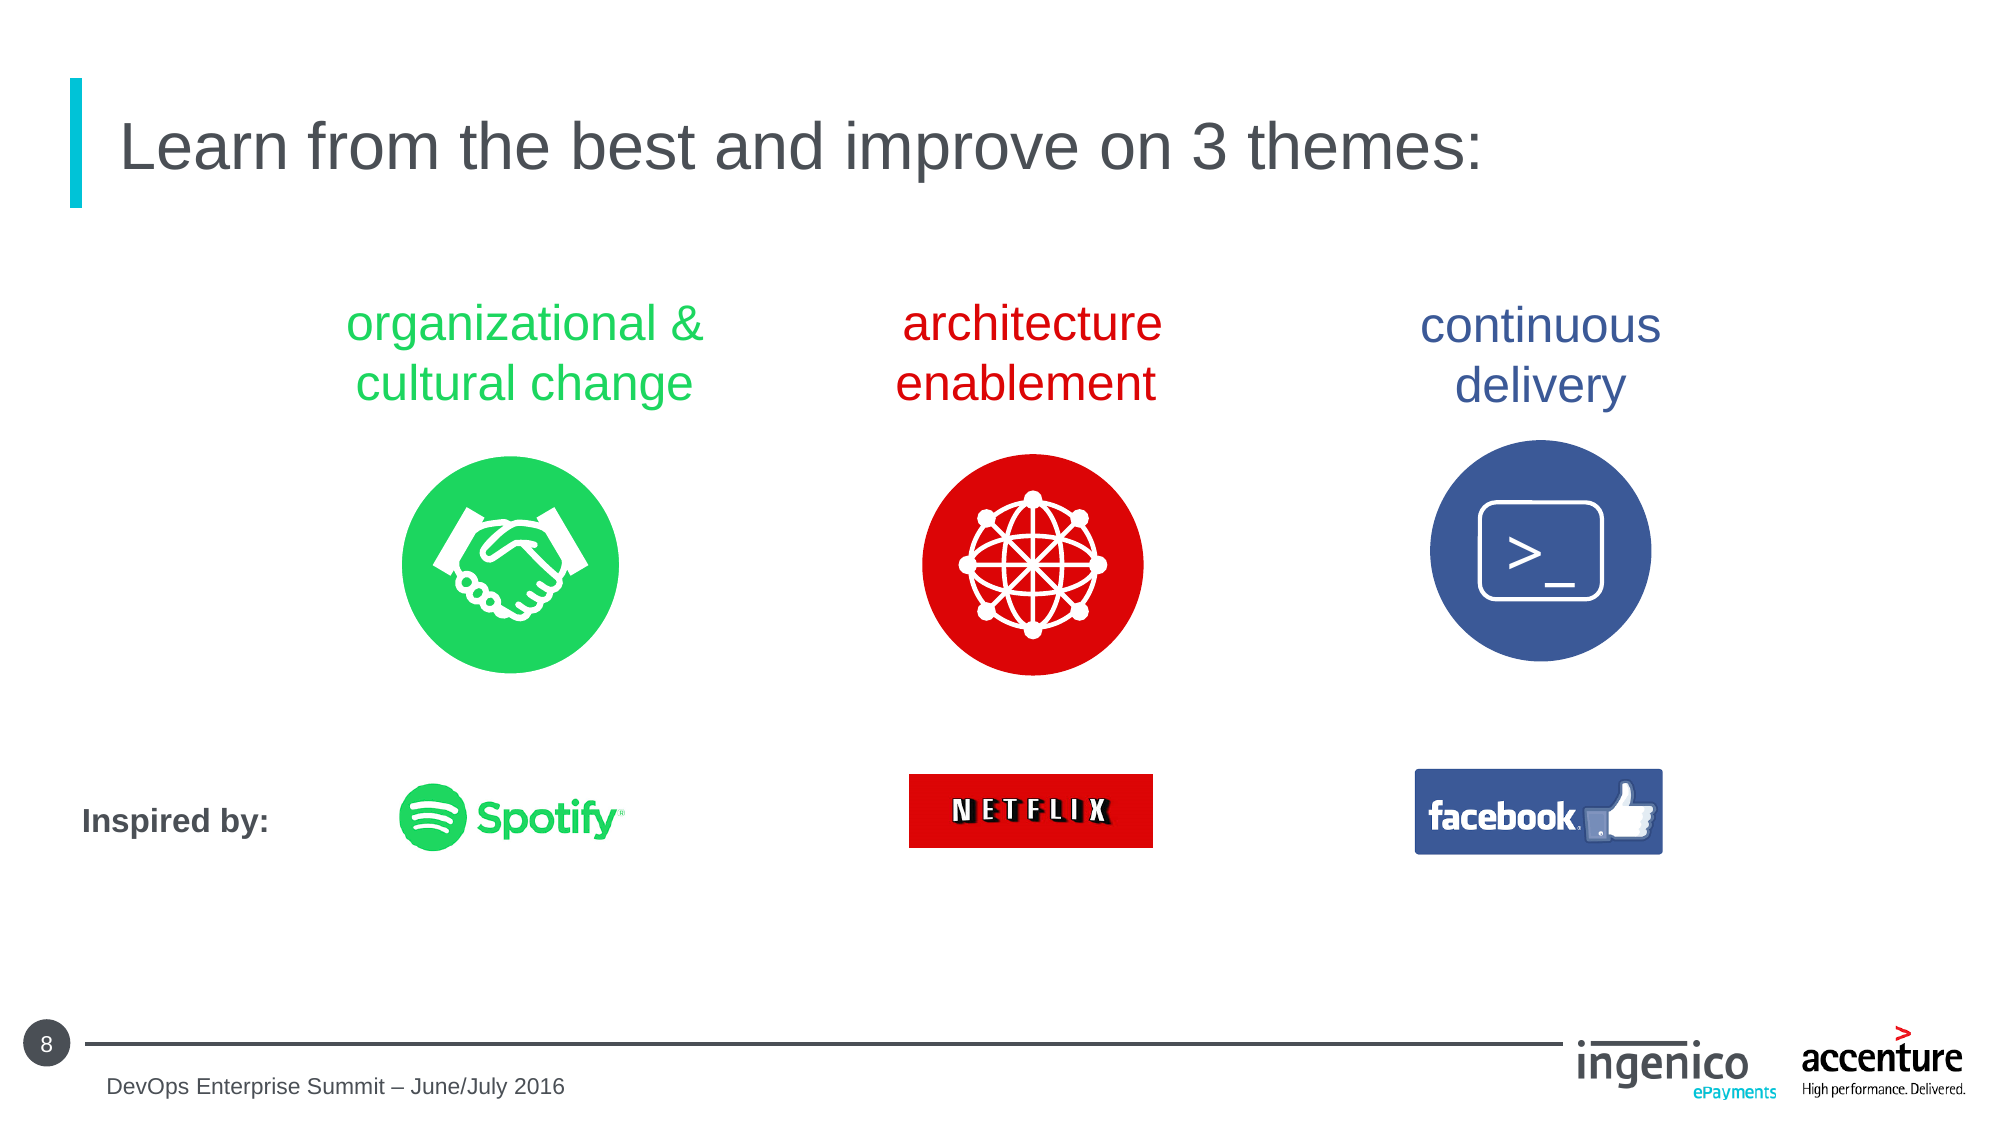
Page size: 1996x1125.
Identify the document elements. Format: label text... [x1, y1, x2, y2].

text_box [921, 453, 1144, 676]
text_box continuous delivery [1375, 280, 1707, 499]
text_box architecture enablement [867, 278, 1199, 498]
picture [1578, 1040, 1776, 1100]
picture [1795, 995, 1972, 1125]
text_box organizational & cultural change [312, 278, 738, 498]
picture [375, 749, 641, 888]
text_box Inspired by: [76, 783, 337, 855]
picture [908, 774, 1153, 848]
picture [1413, 766, 1665, 856]
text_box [1429, 439, 1652, 662]
title Learn from the best and improve on 3 themes: [111, 78, 1878, 209]
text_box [399, 453, 622, 676]
